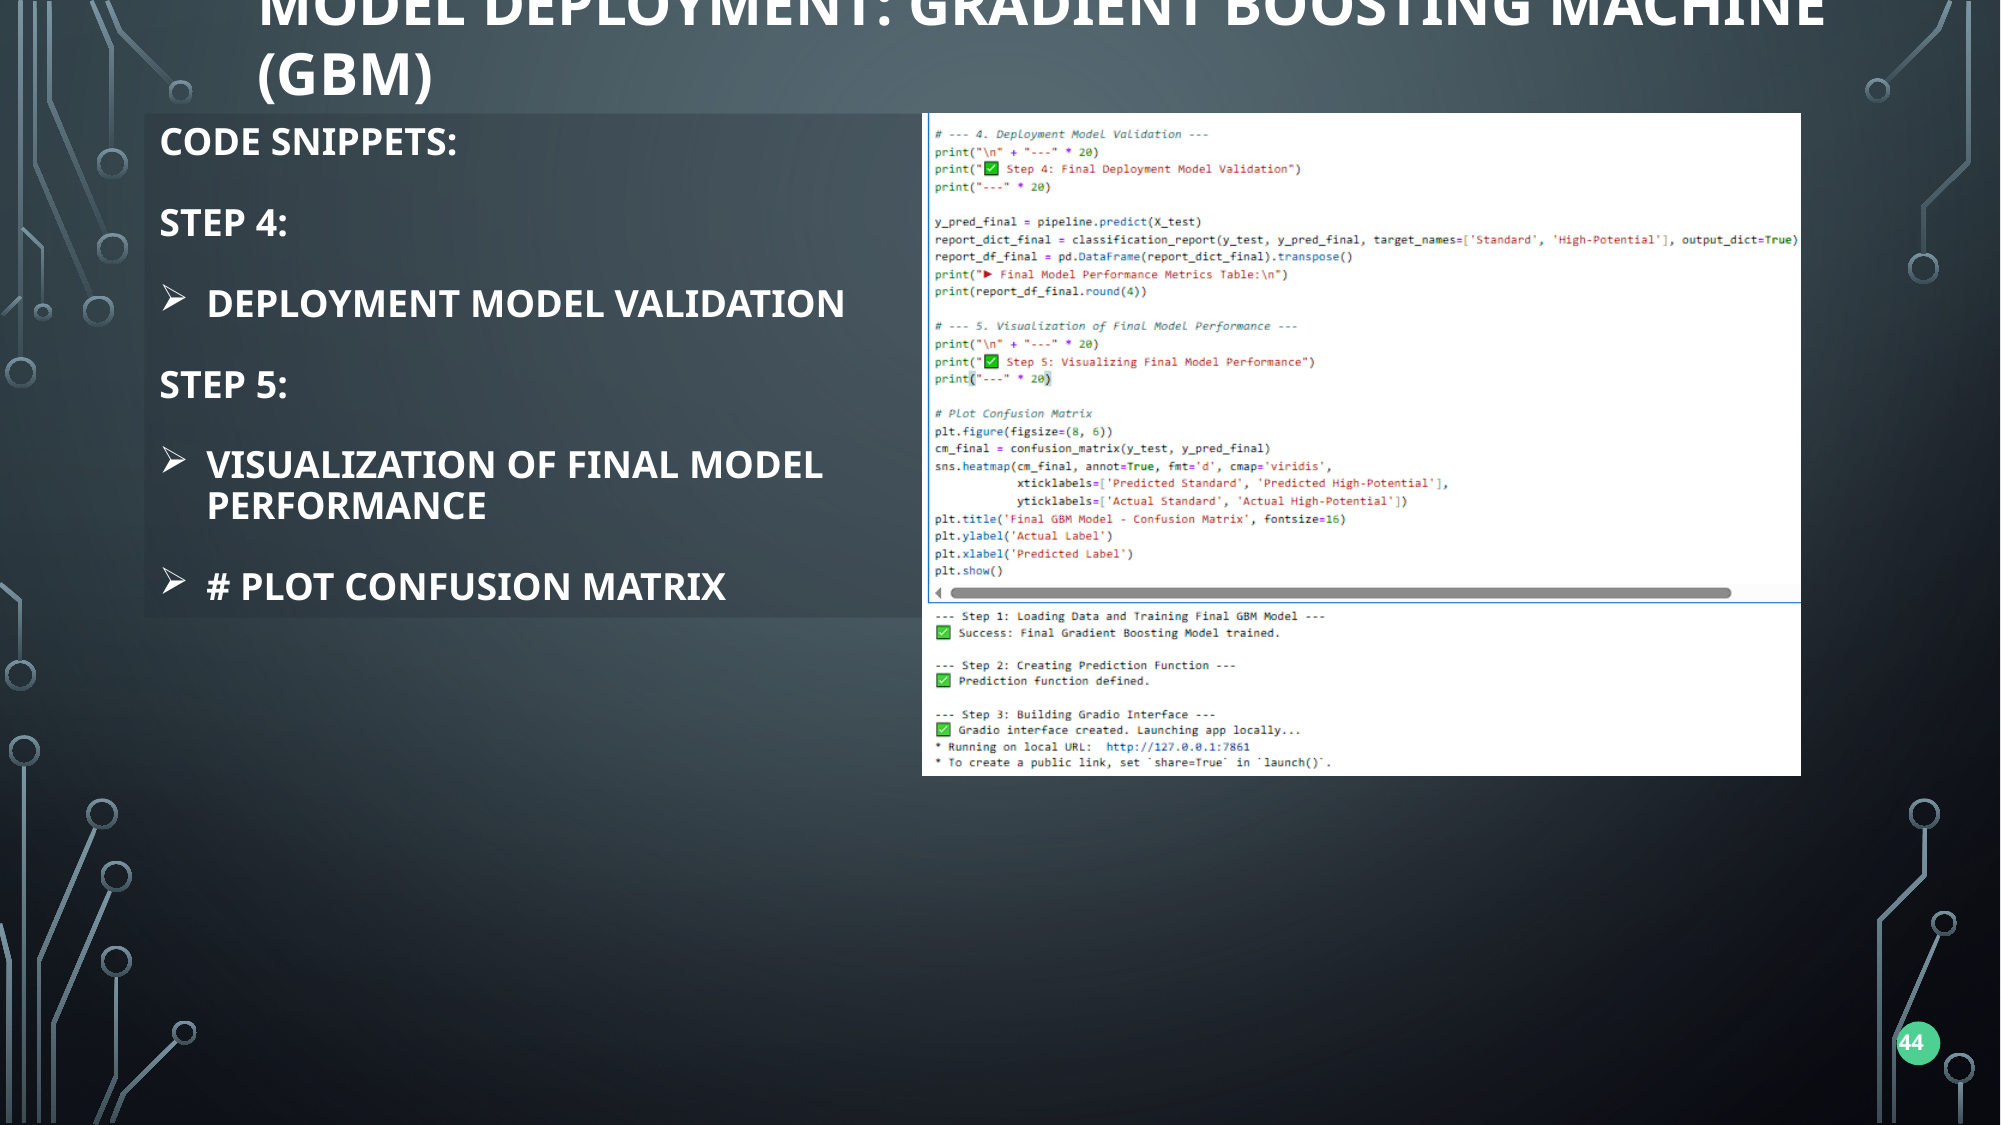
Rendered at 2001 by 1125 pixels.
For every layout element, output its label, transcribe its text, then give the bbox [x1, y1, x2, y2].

text_box Model Deployment: Gradient Boosting Machine (GBM) [242, 15, 1884, 255]
picture [921, 113, 1801, 777]
slide_number 44 [1812, 1013, 1939, 1074]
text_box Code snippets: Step 4: Deployment Model Validation Step 5: Visualization of Final Model Performance # Plot Confusion Matrix [144, 113, 921, 618]
